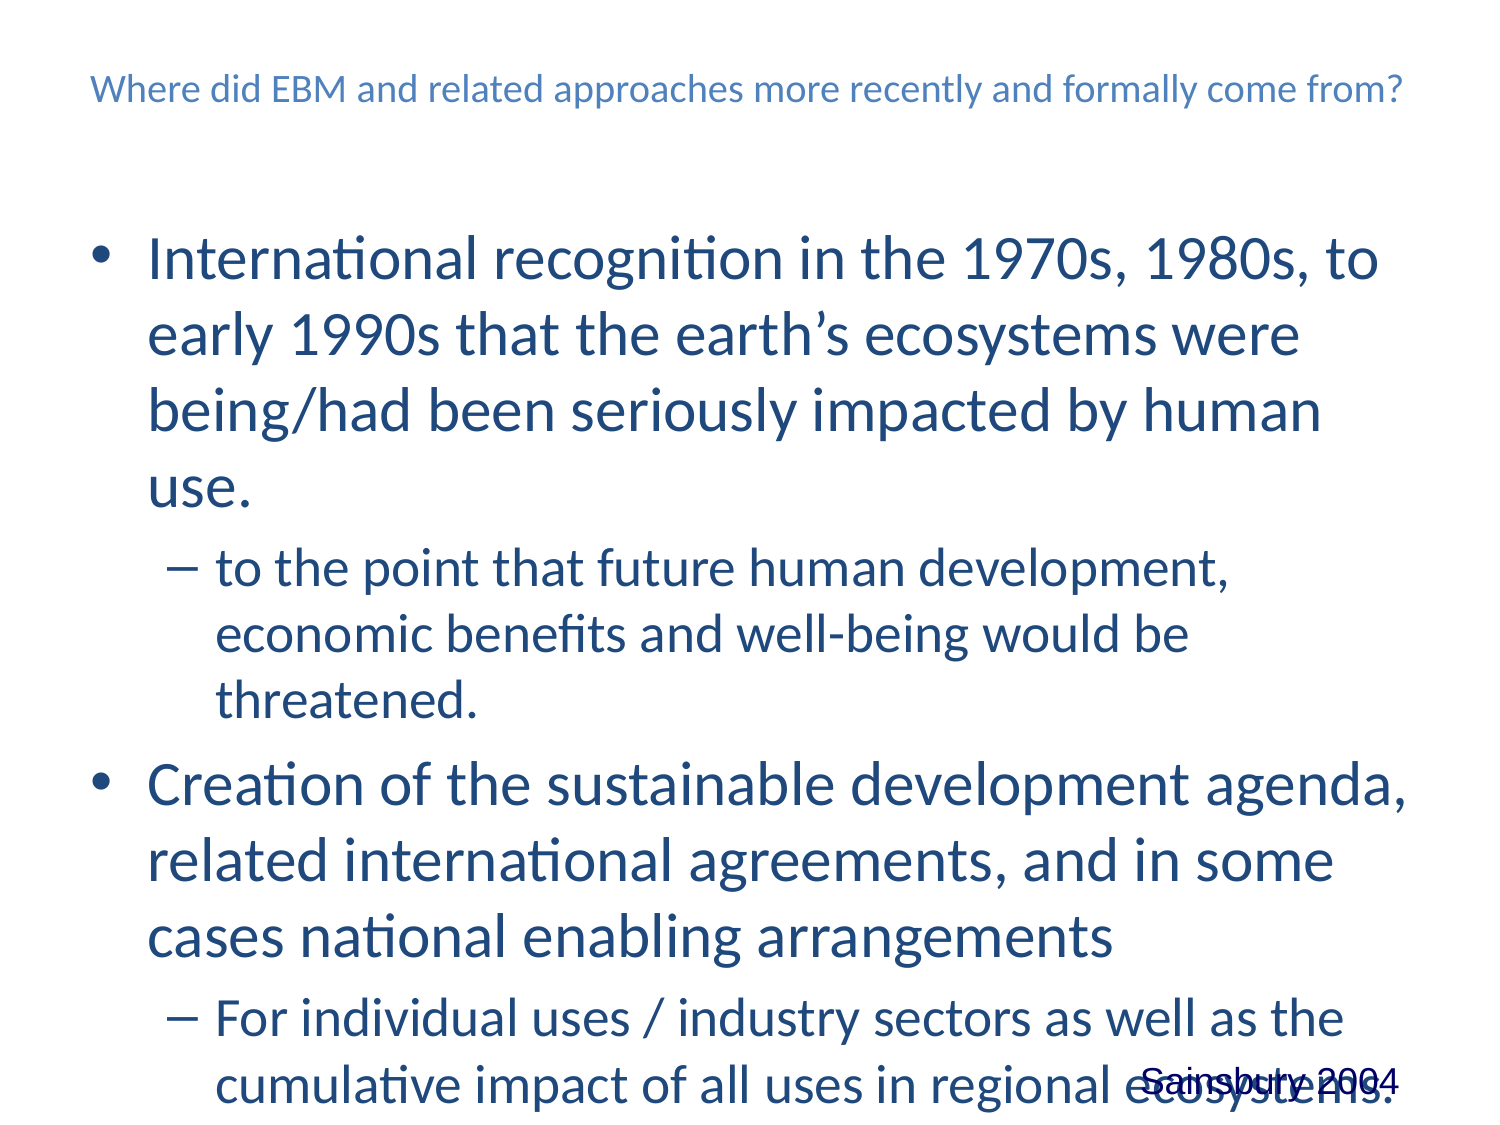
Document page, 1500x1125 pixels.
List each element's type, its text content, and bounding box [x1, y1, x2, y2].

list International recognition in the 1970s, 1980s, to early 1990s that the earth’s ecosystems were being/had been seriously impacted by human use. to the point that future human development, economic benefits and well-being would be threatened. Creation of the sustainable development agenda, related international agreements, and in some cases national enabling arrangements For individual uses / industry sectors as well as the cumulative impact of all uses in regional ecosystems. [75, 208, 1459, 1125]
title Where did EBM and related approaches more recently and formally come from? [75, 30, 1425, 144]
text_box Sainsbury 2004 [1124, 1049, 1425, 1110]
